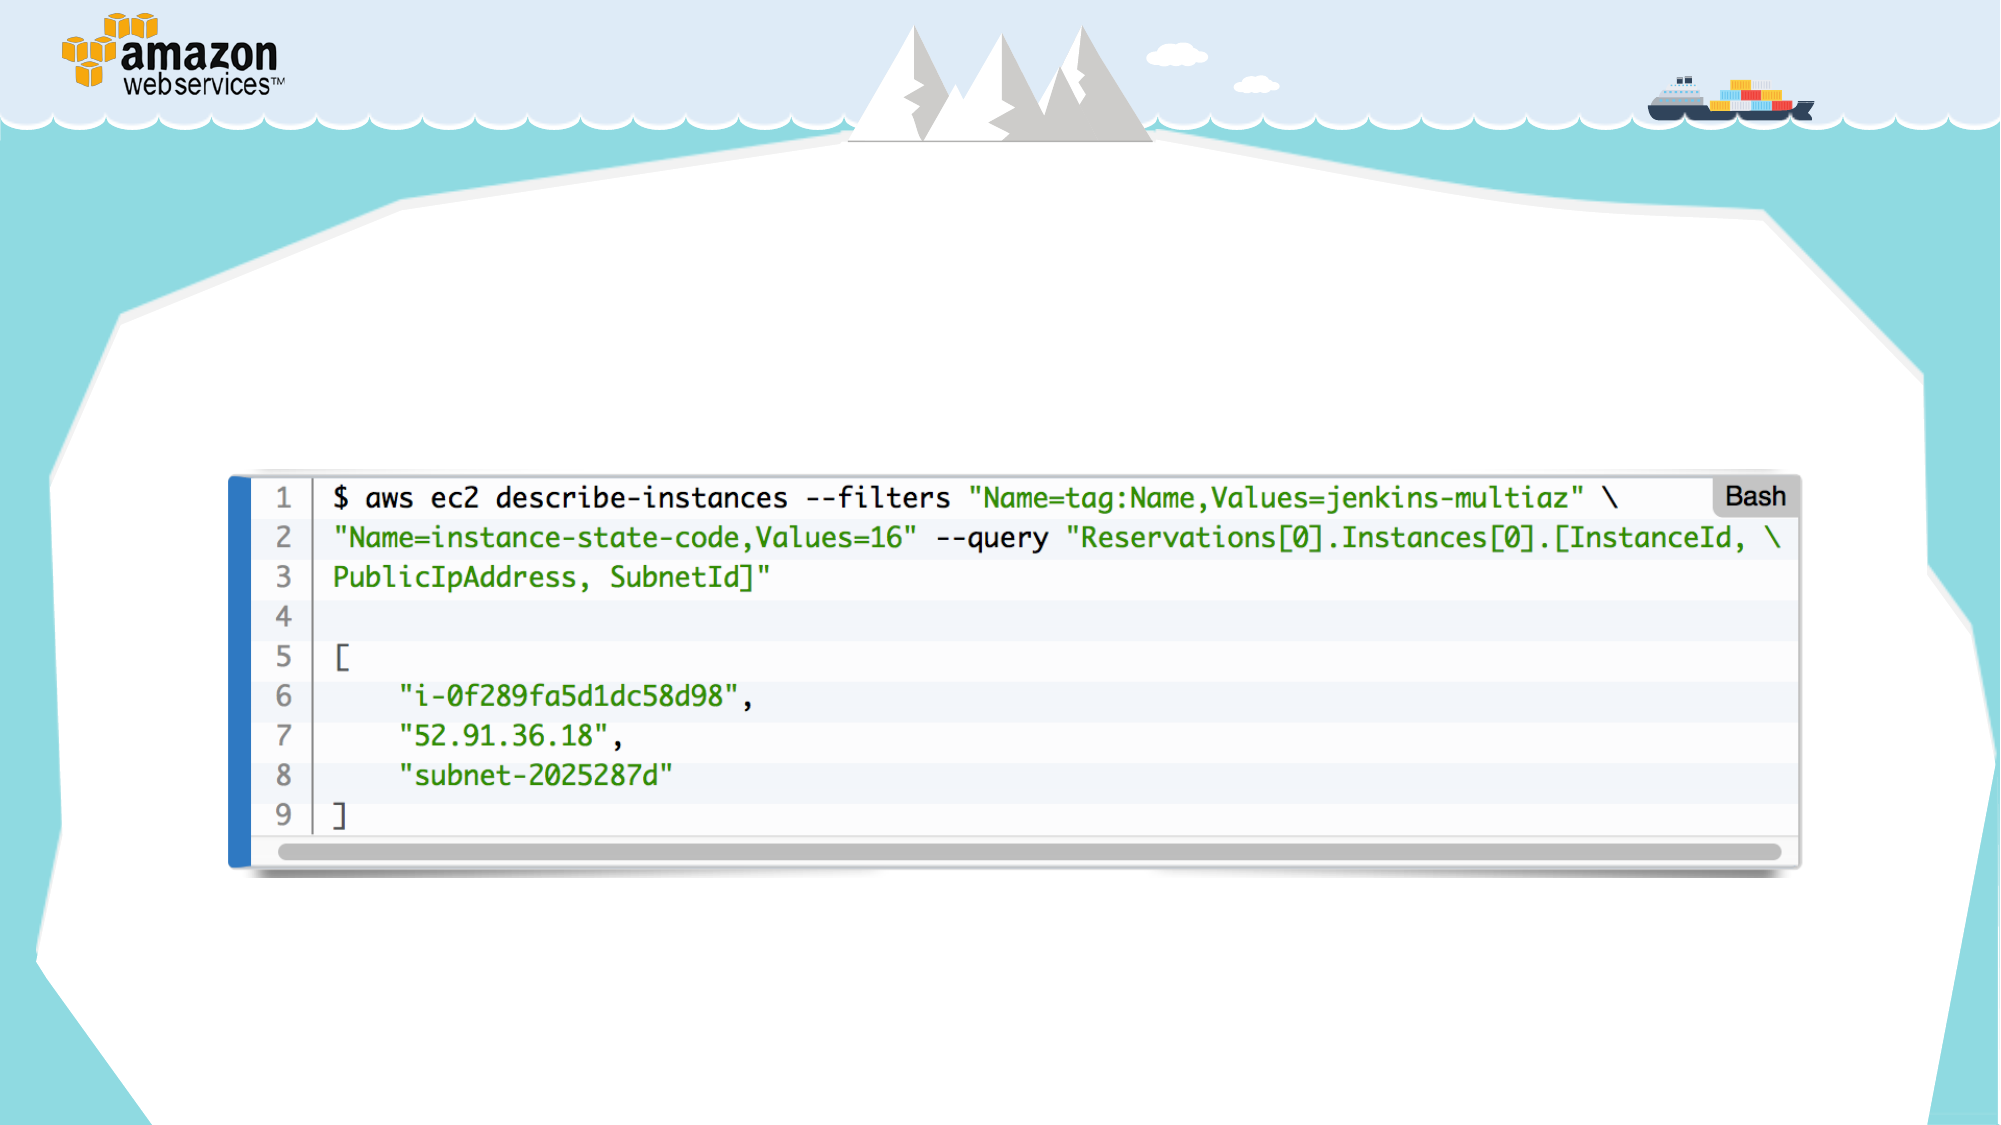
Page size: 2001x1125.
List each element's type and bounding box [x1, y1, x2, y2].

picture [43, 0, 301, 130]
text_box [0, 116, 2000, 1125]
text_box [1233, 75, 1280, 94]
text_box [847, 24, 1153, 143]
text_box [1647, 76, 1815, 116]
text_box [1153, 42, 1209, 67]
picture [201, 469, 1817, 878]
